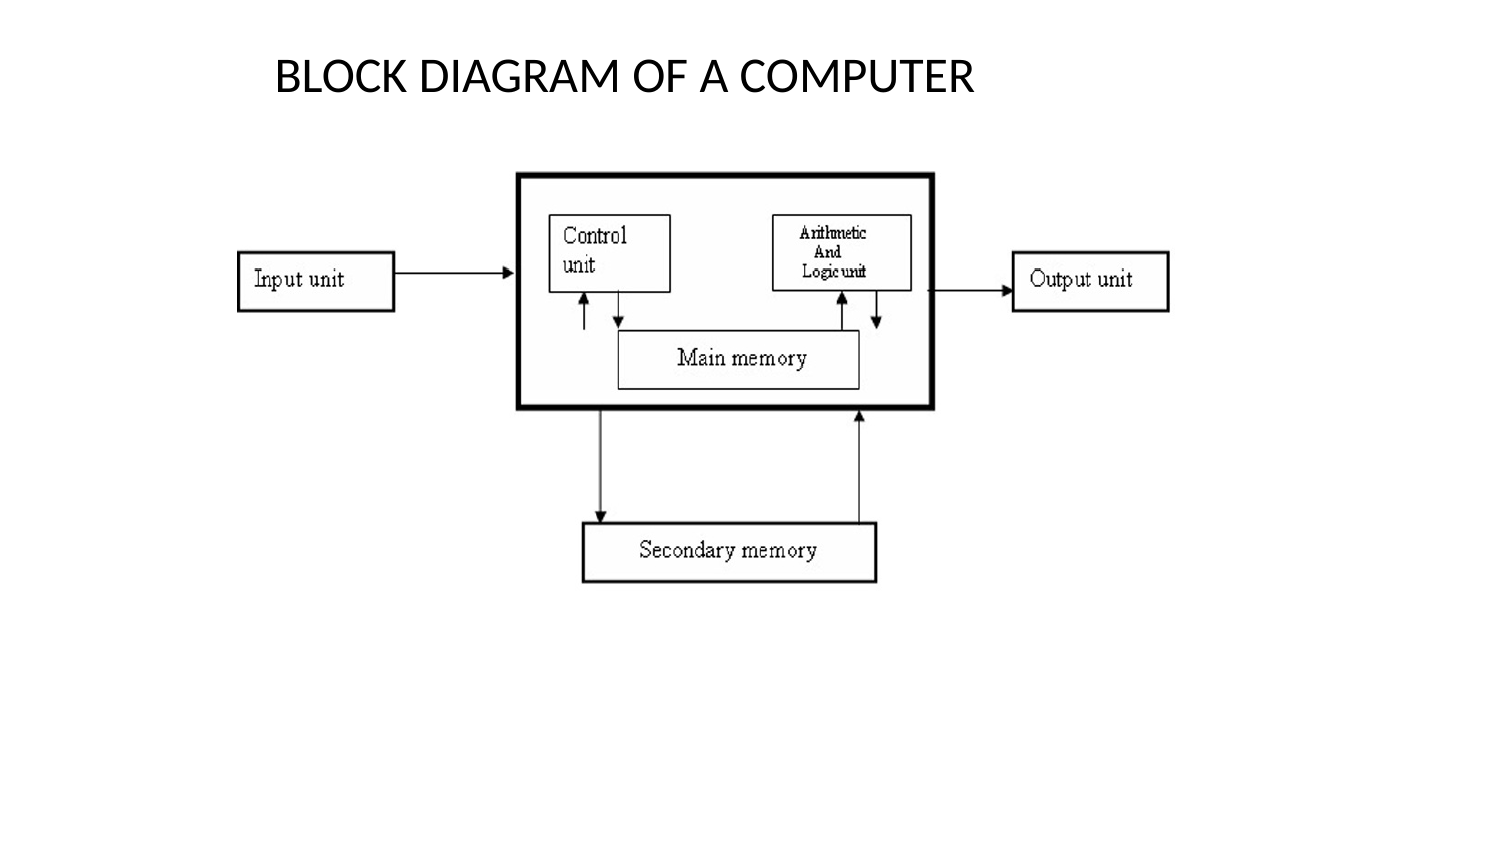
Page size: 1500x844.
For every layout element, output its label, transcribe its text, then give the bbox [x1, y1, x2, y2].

title BLOCK DIAGRAM OF A COMPUTER [0, 0, 1325, 146]
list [237, 171, 1176, 598]
